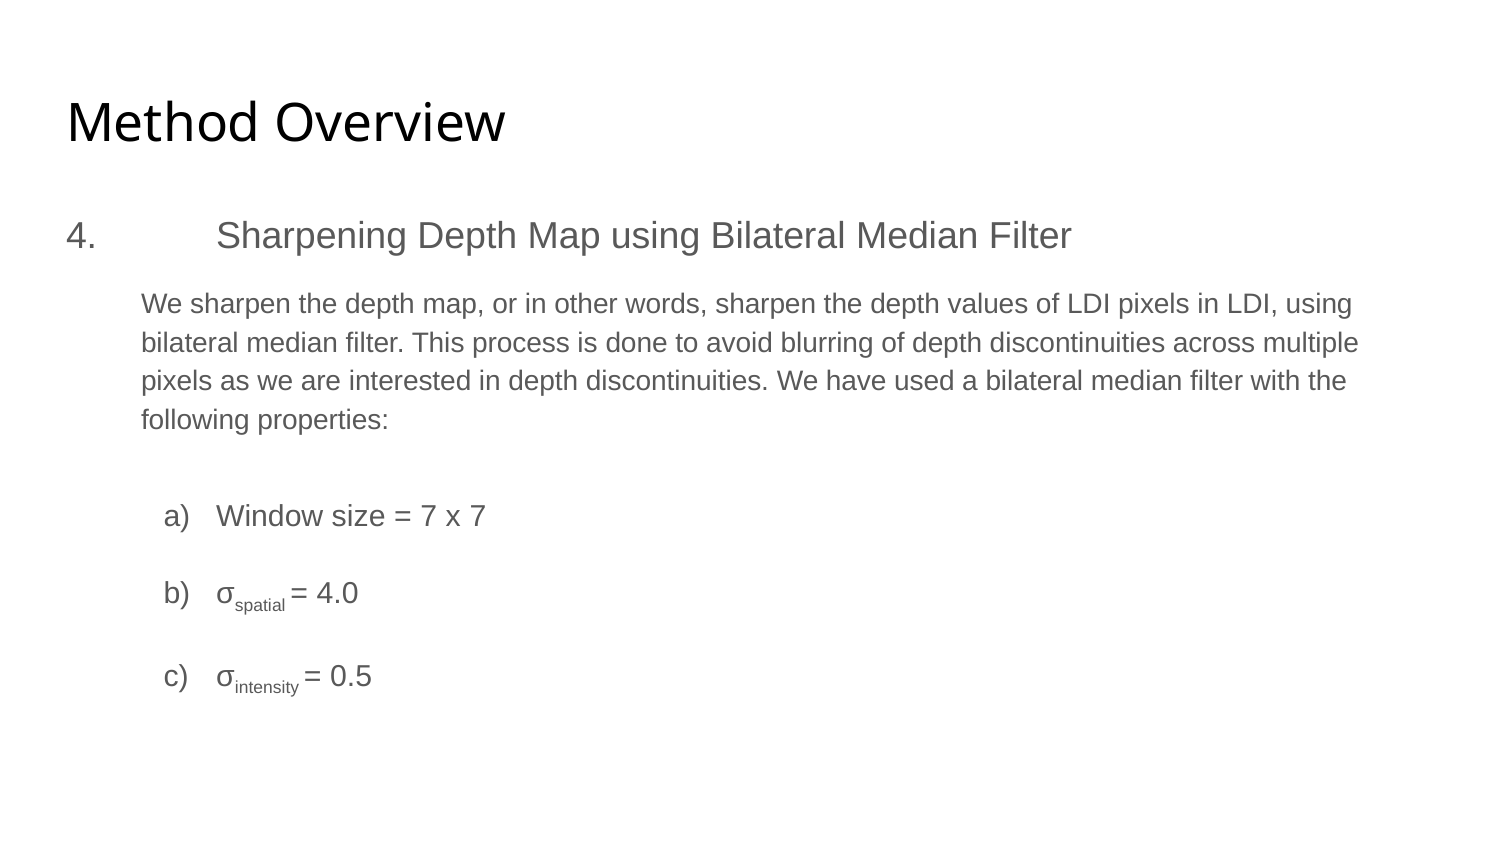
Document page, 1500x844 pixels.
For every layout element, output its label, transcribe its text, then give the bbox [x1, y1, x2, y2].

title Method Overview [51, 72, 1449, 167]
list 4. Sharpening Depth Map using Bilateral Median Filter We sharpen the depth map, or in other words, sharpen the depth values of LDI pixels in LDI, using bilateral median filter. This process is done to avoid blurring of depth discontinuities across multiple pixels as we are interested in depth discontinuities. We have used a bilateral median filter with the following properties: Window size = 7 x 7 σspatial = 4.0 σintensity = 0.5 [51, 189, 1449, 750]
